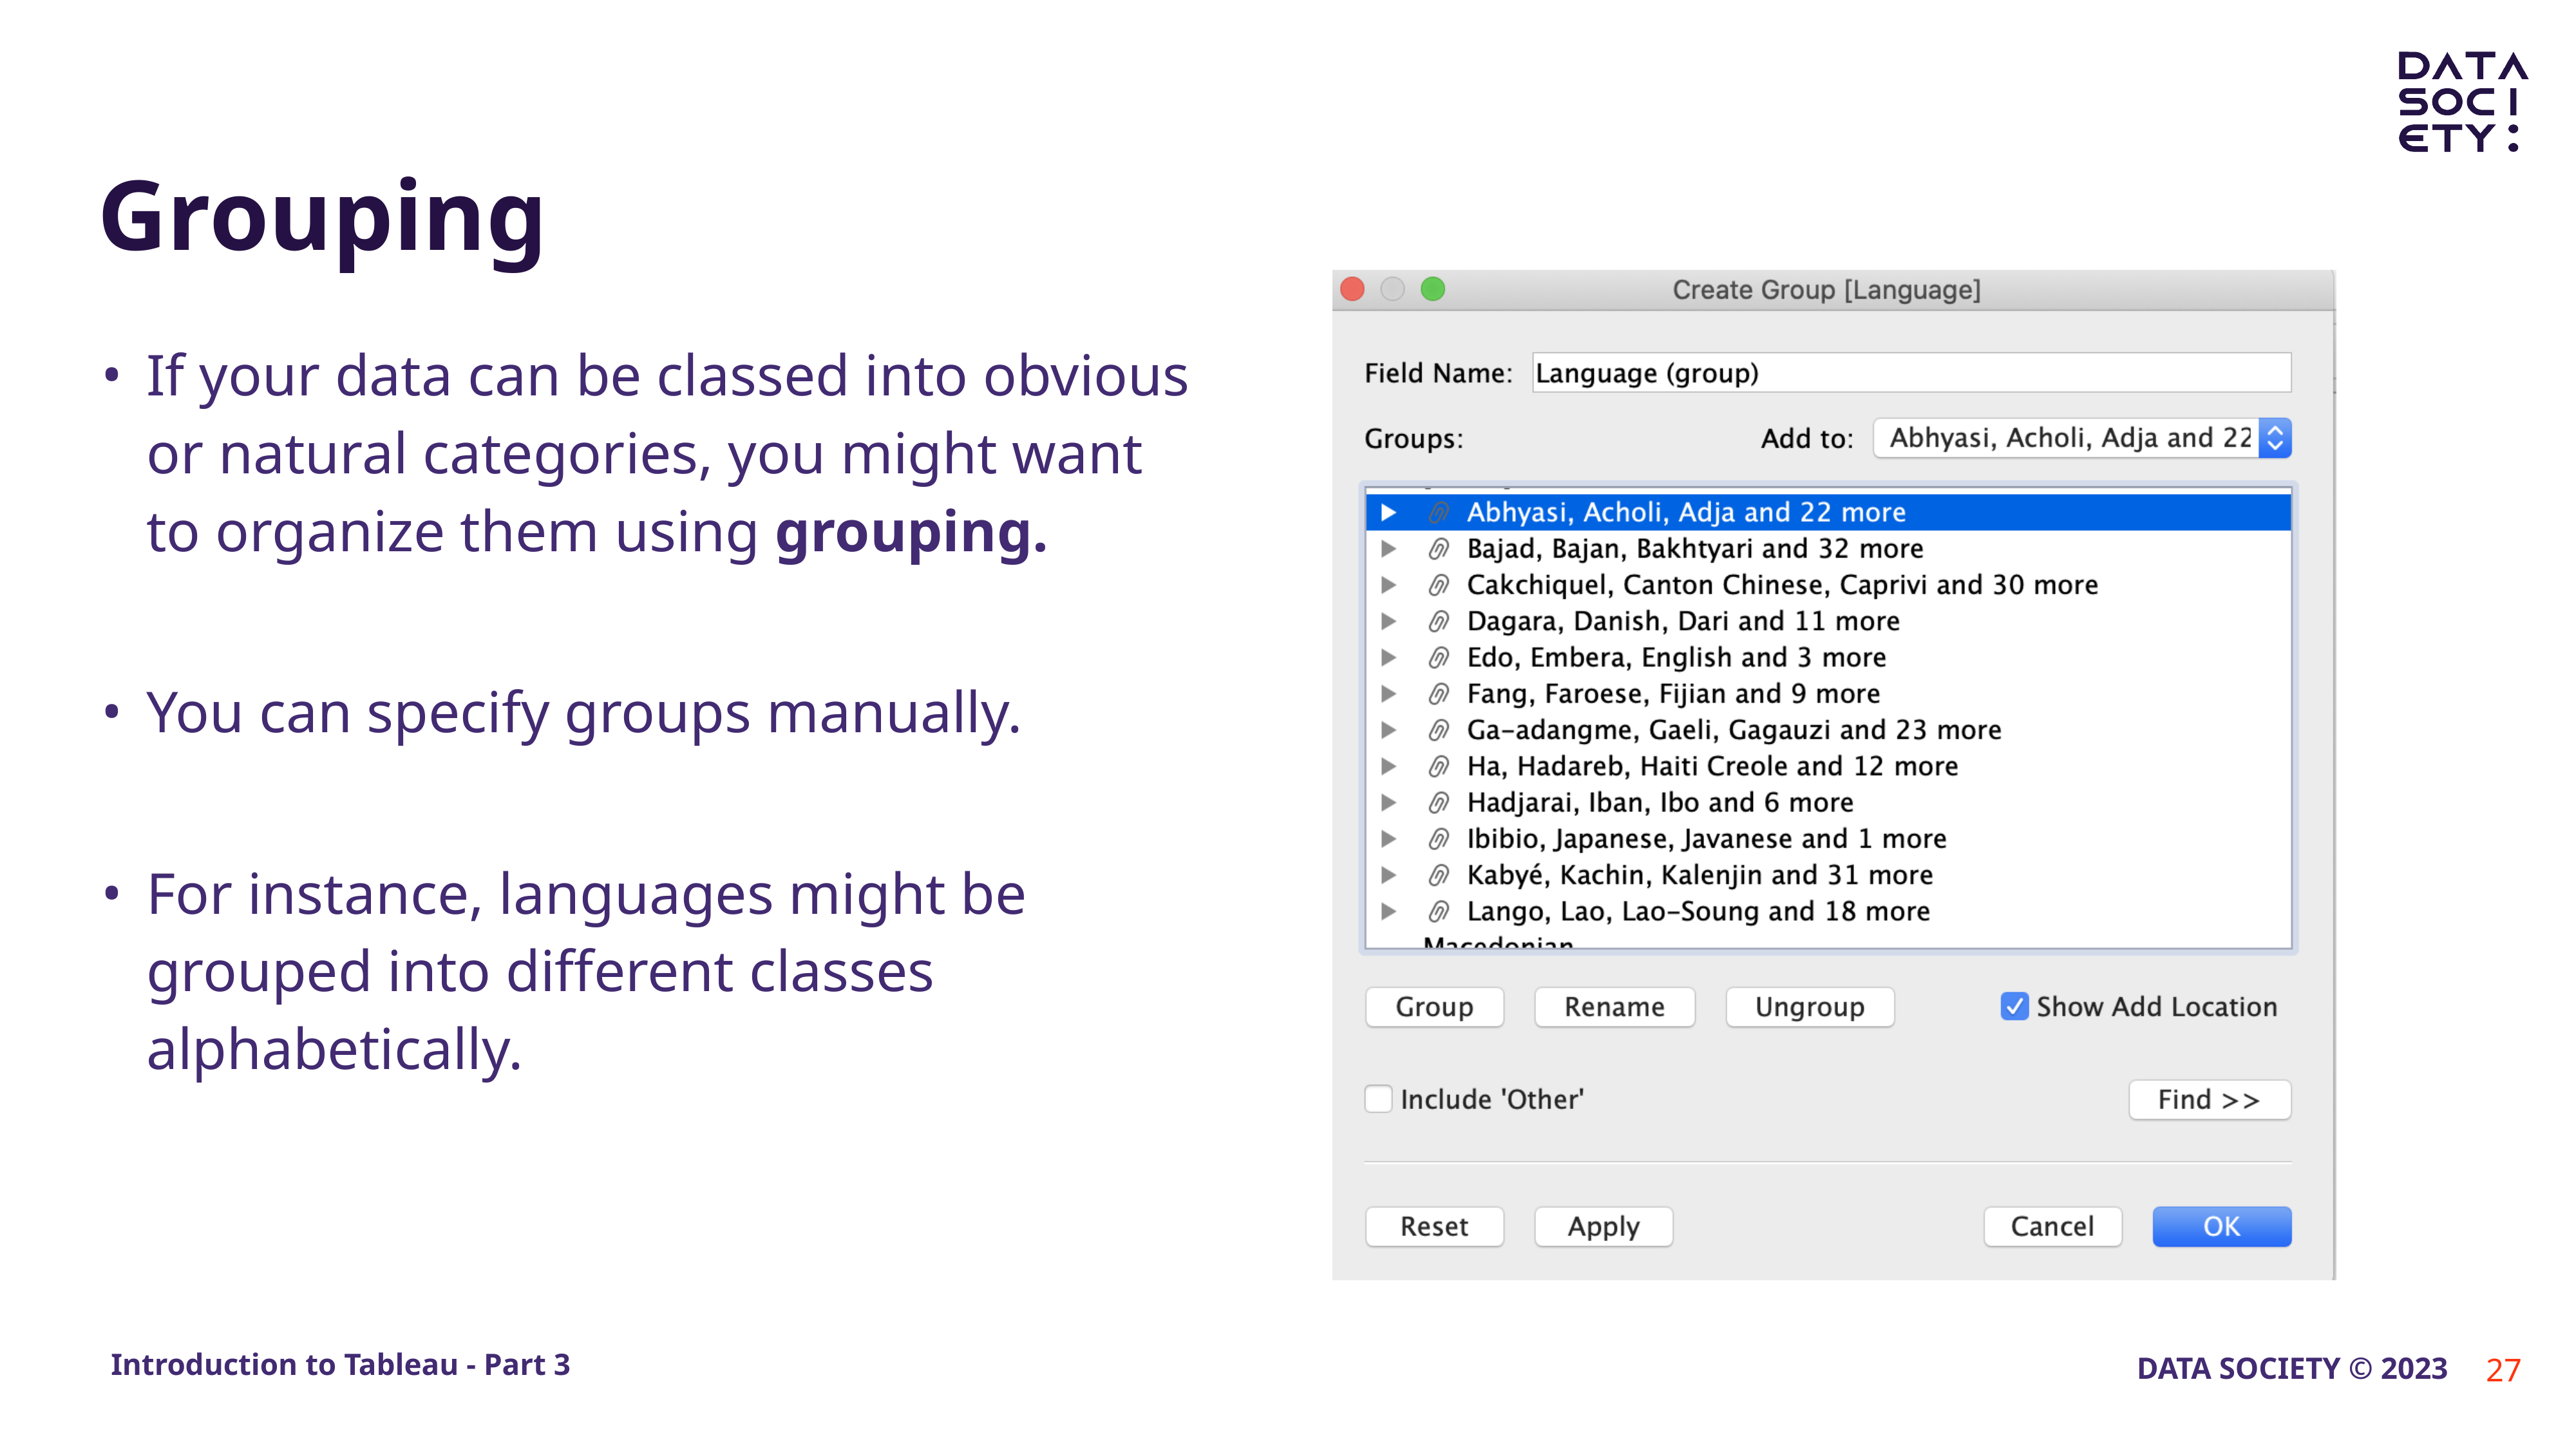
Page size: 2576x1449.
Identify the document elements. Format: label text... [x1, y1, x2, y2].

title Grouping [88, 113, 2488, 274]
picture [2399, 52, 2529, 152]
slide_number ‹#› [2387, 1331, 2542, 1413]
list If your data can be classed into obvious or natural categories, you might want to organize them using grouping. You can specify groups manually. For instance, languages might be grouped into different classes alphabetically. [88, 325, 1215, 1287]
picture [1332, 270, 2336, 1280]
